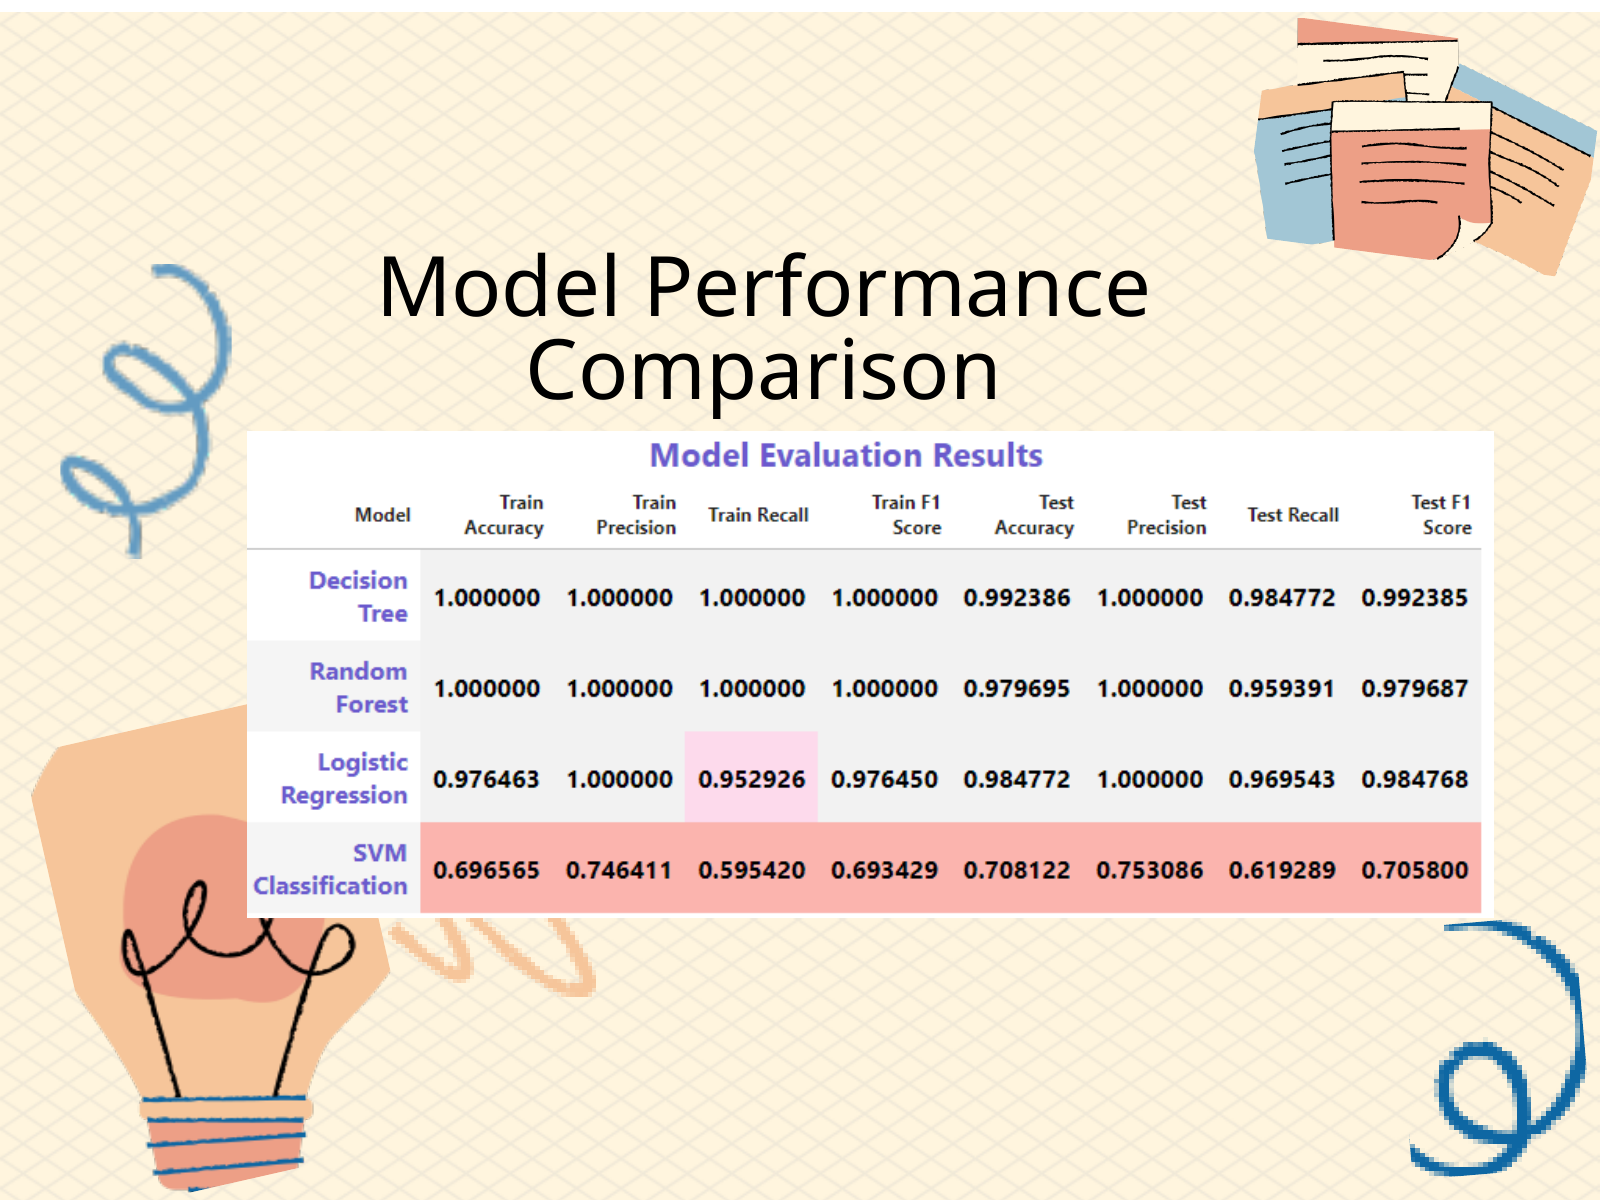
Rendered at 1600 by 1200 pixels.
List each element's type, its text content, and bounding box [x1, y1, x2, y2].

text_box [21, 705, 429, 1200]
text_box [1242, 13, 1600, 280]
text_box [60, 264, 232, 559]
picture [247, 431, 1494, 918]
text_box Model Performance Comparison [262, 249, 1266, 417]
text_box [1391, 913, 1595, 1181]
text_box [0, 12, 1600, 1200]
text_box [388, 927, 662, 997]
